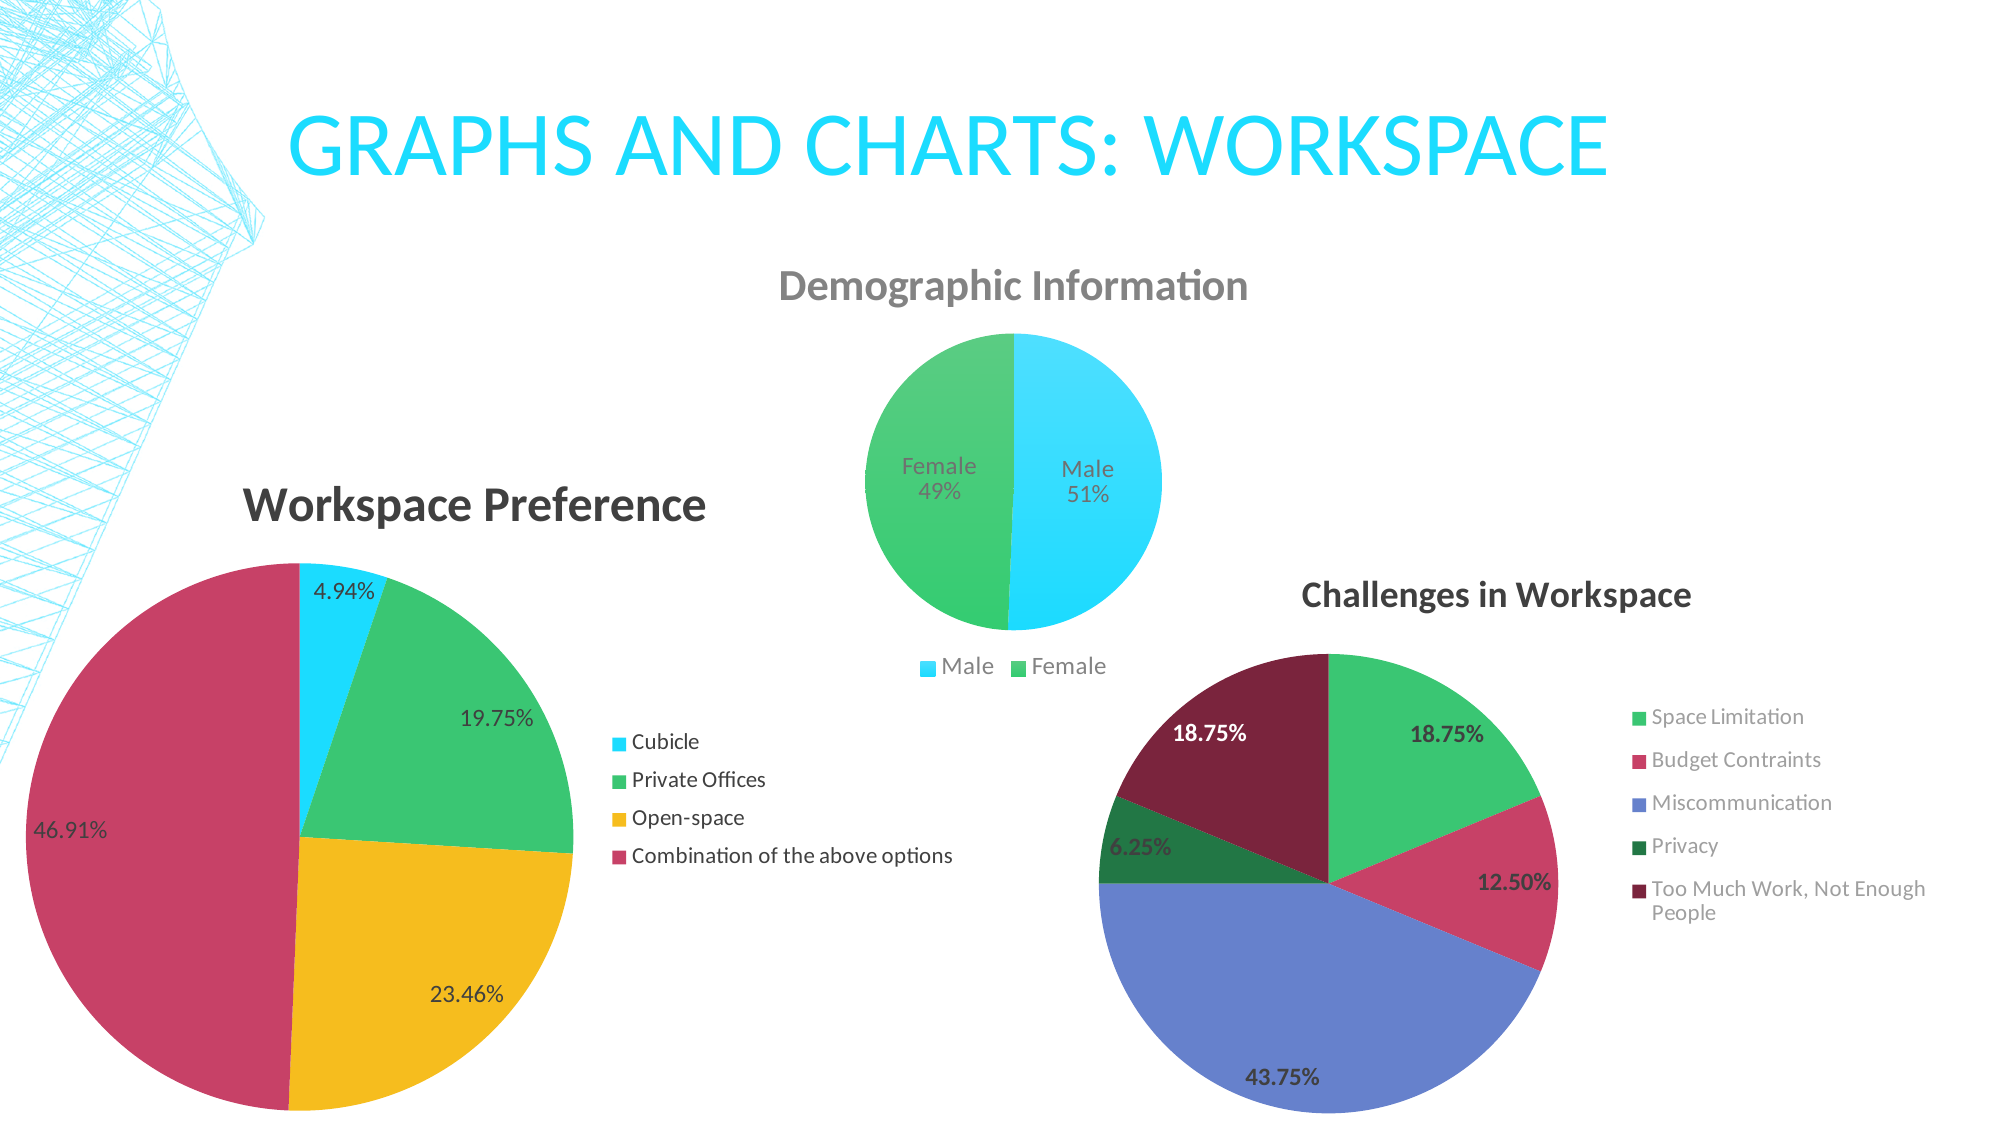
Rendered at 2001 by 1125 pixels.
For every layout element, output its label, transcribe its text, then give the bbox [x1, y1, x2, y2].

chart [0, 237, 2000, 1125]
picture [0, 0, 2001, 1125]
title Graphs and charts: Workspace [272, 62, 1863, 202]
